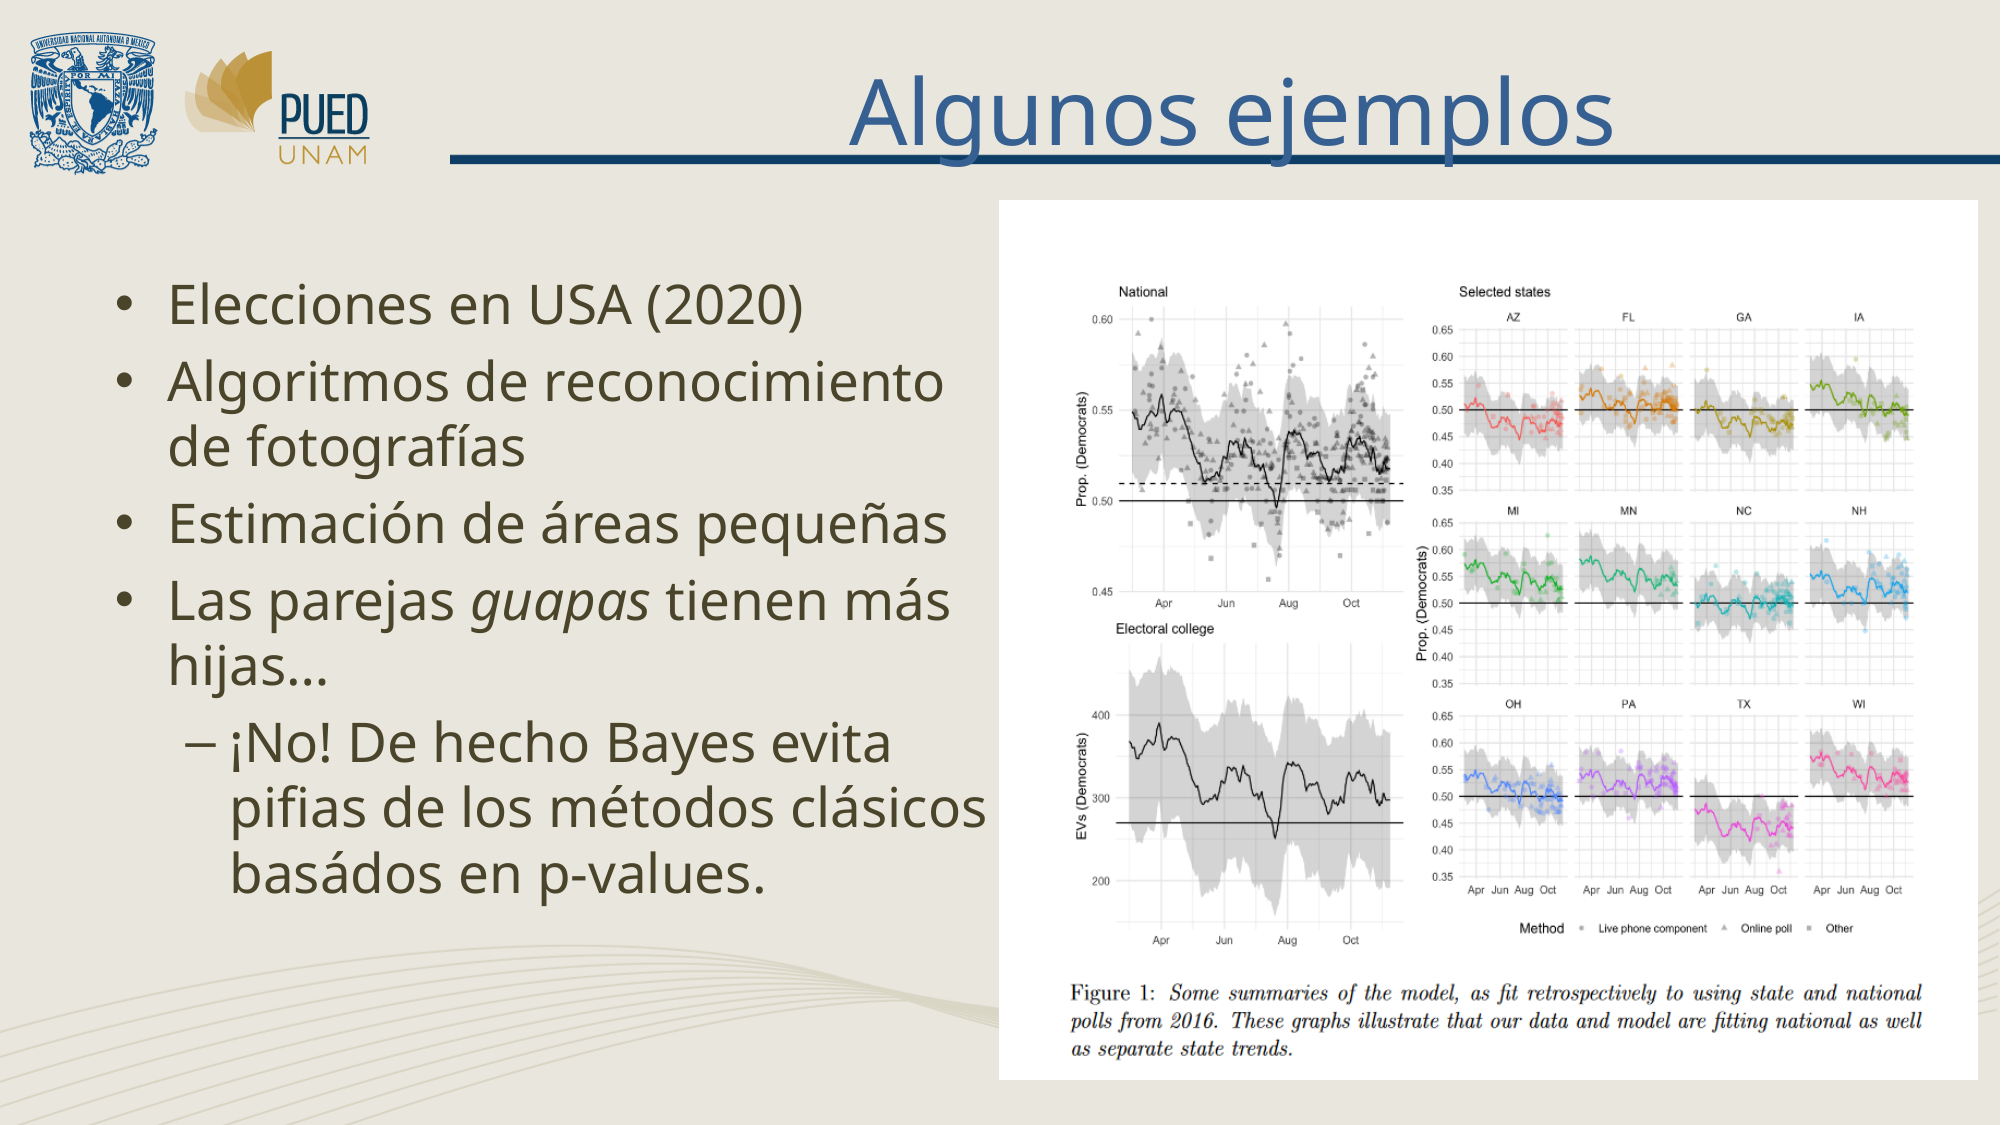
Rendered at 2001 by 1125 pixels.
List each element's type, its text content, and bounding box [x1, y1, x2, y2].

list Elecciones en USA (2020) Algoritmos de reconocimiento de fotografías Estimación de áreas pequeñas Las parejas guapas tienen más hijas… ¡No! De hecho Bayes evita pifias de los métodos clásicos basádos en p-values. [99, 262, 994, 1005]
title Algunos ejemplos [566, 45, 1900, 174]
picture [0, 0, 2000, 1125]
